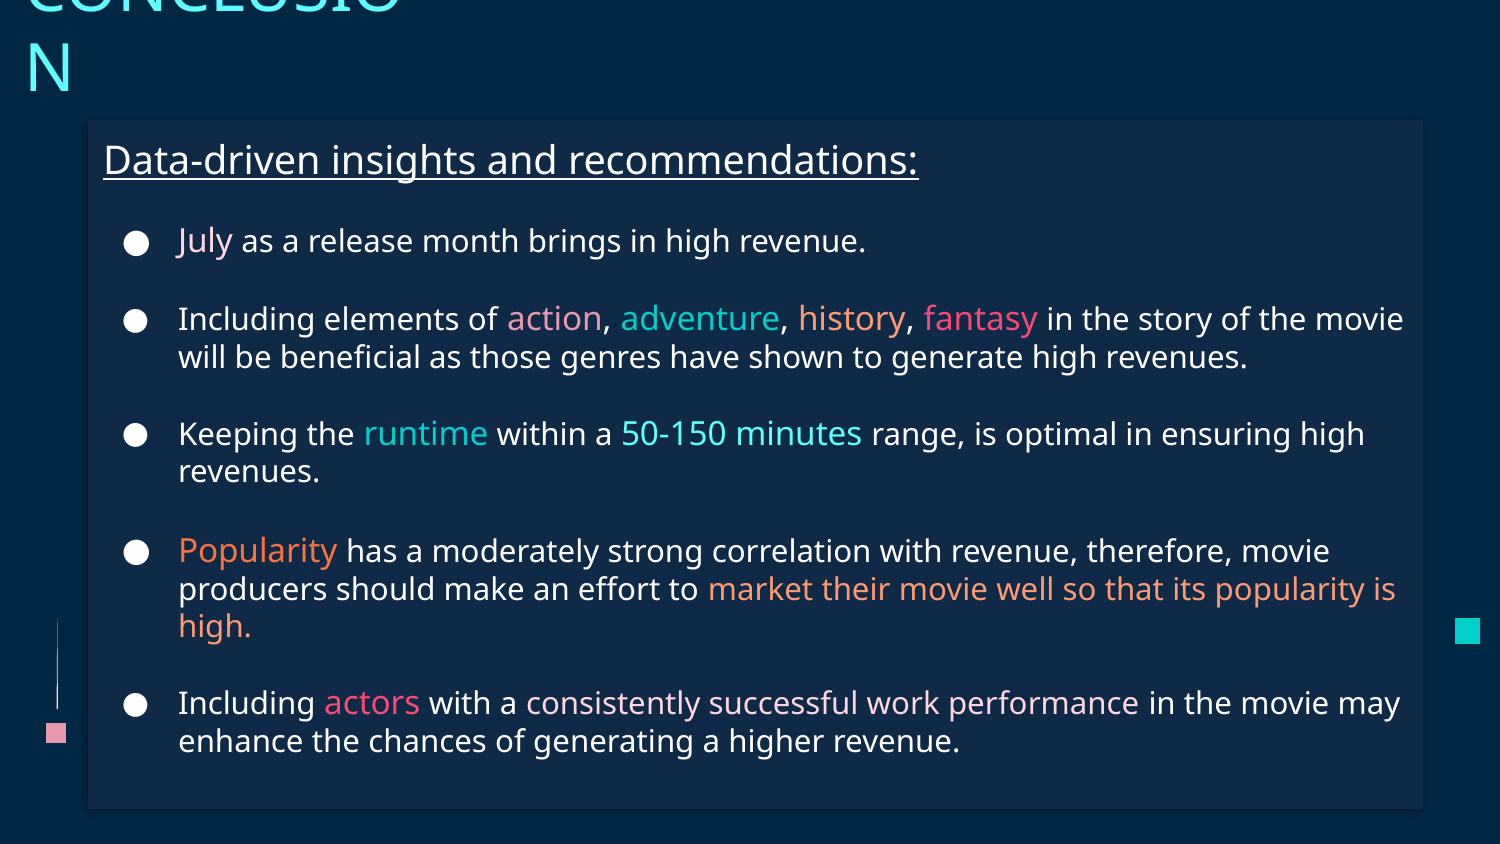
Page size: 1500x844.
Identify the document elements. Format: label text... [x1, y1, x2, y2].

list Data-driven insights and recommendations: July as a release month brings in high revenue. Including elements of action, adventure, history, fantasy in the story of the movie will be beneficial as those genres have shown to generate high revenues. Keeping the runtime within a 50-150 minutes range, is optimal in ensuring high revenues. Popularity has a moderately strong correlation with revenue, therefore, movie producers should make an effort to market their movie well so that its popularity is high. Including actors with a consistently successful work performance in the movie may enhance the chances of generating a higher revenue. [88, 119, 1424, 810]
title CONCLUSION [9, 24, 451, 120]
